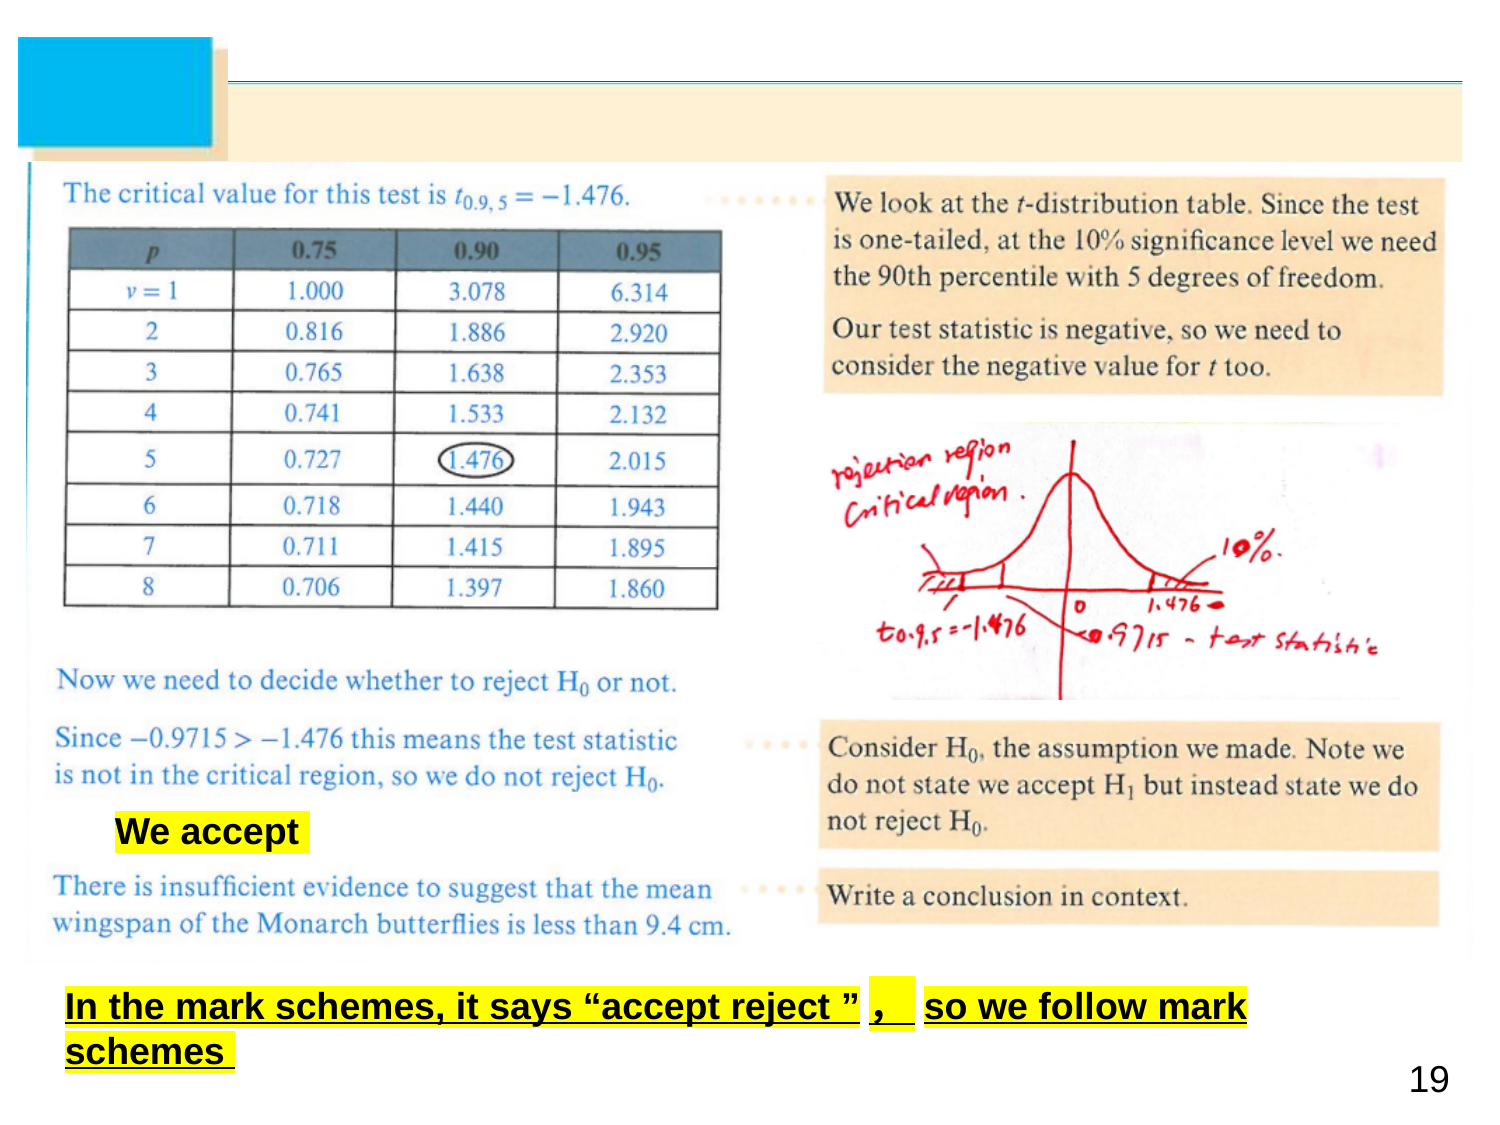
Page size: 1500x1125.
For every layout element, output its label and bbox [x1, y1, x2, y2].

picture [18, 37, 1474, 963]
